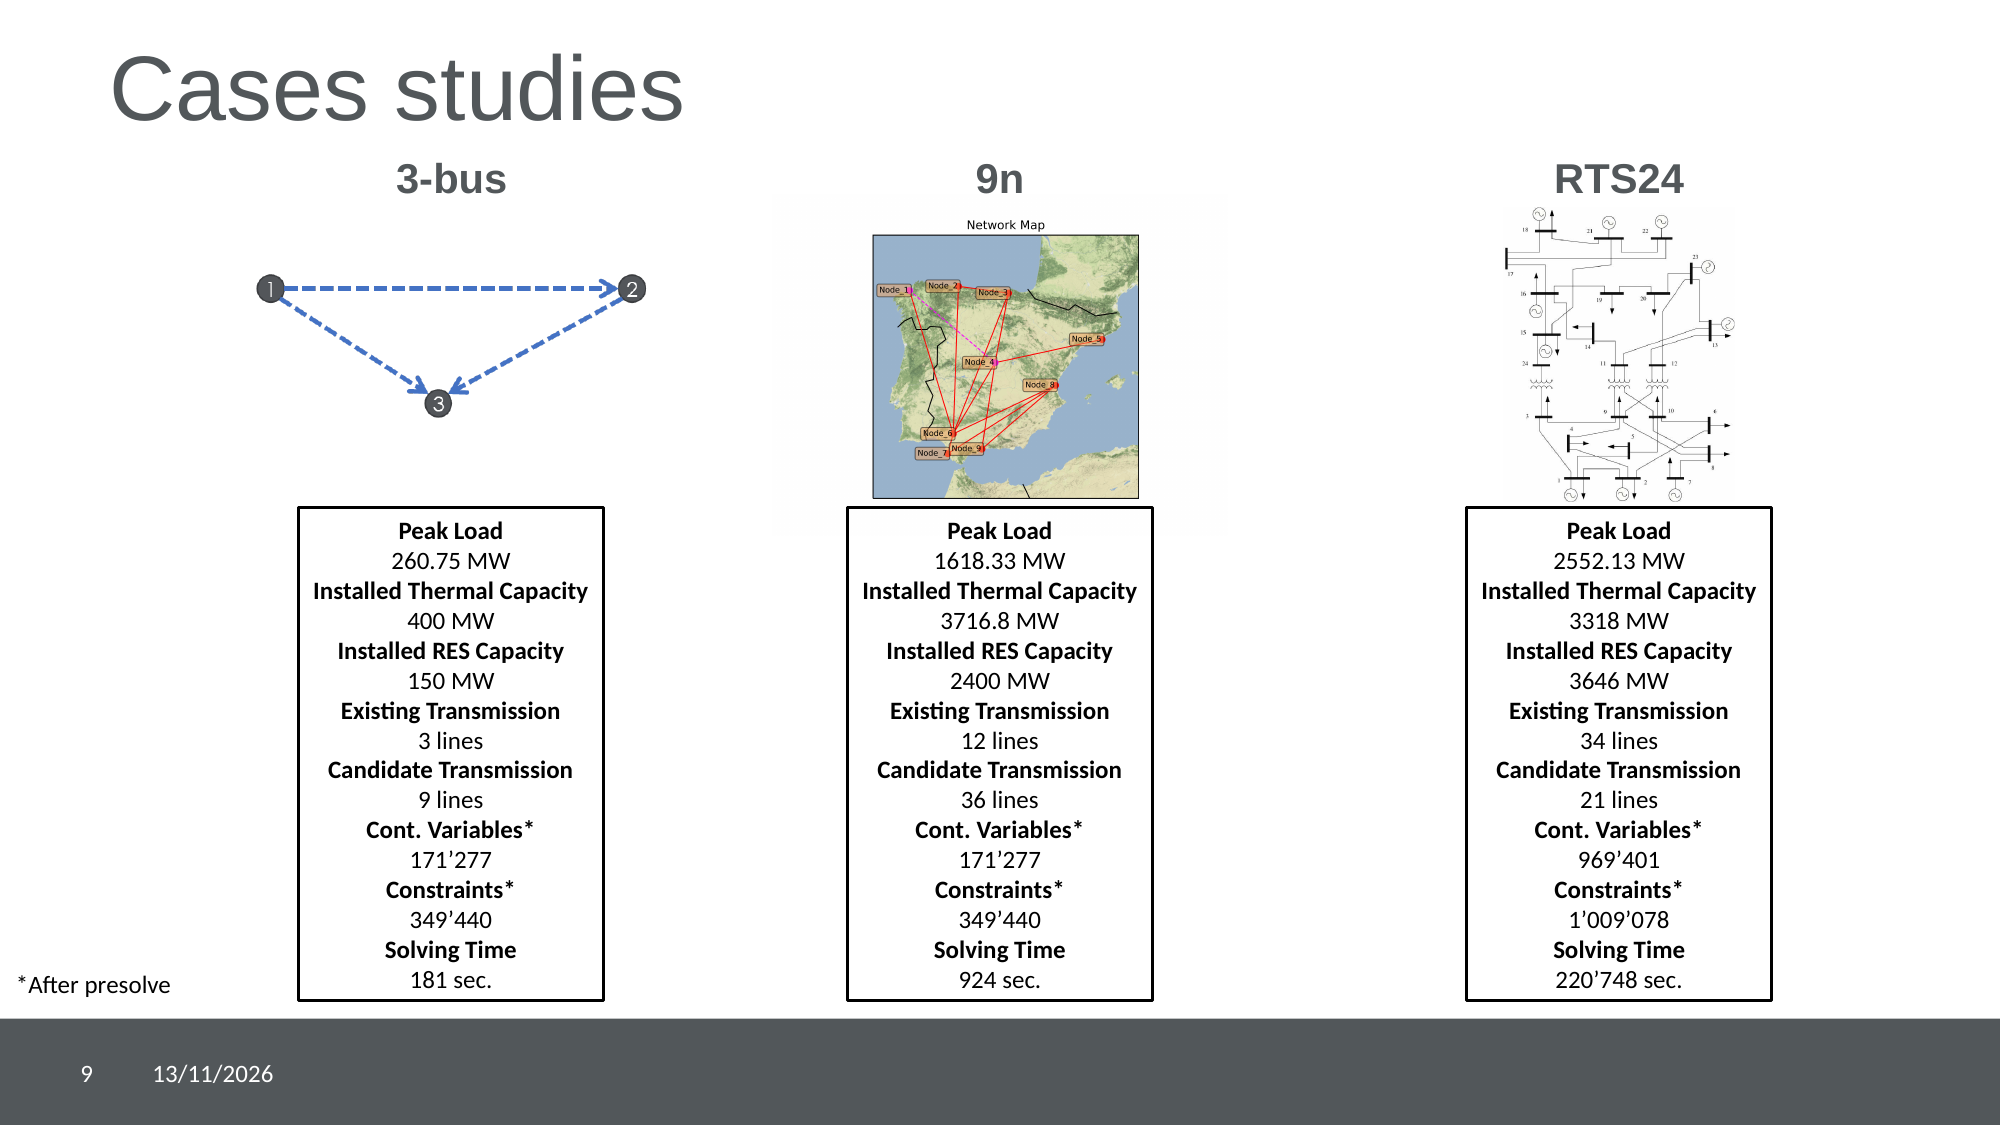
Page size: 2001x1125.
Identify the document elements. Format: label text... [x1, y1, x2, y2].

text_box Peak Load 2552.13 MW Installed Thermal Capacity 3318 MW Installed RES Capacity 3646 MW Existing Transmission 34 lines Candidate Transmission 21 lines Cont. Variables* 969’401 Constraints* 1’009’078 Solving Time 220’748 sec. [1466, 507, 1772, 1001]
text_box RTS24 [1385, 150, 1853, 229]
text_box 9n [766, 150, 1234, 229]
slide_number 9 [29, 1042, 109, 1103]
text_box Peak Load 260.75 MW Installed Thermal Capacity 400 MW Installed RES Capacity 150 MW Existing Transmission 3 lines Candidate Transmission 9 lines Cont. Variables* 171’277 Constraints* 349’440 Solving Time 181 sec. [298, 507, 604, 1001]
text_box 3-bus [218, 150, 686, 229]
text_box *After presolve [1, 961, 187, 1007]
text_box Peak Load 1618.33 MW Installed Thermal Capacity 3716.8 MW Installed RES Capacity 2400 MW Existing Transmission 12 lines Candidate Transmission 36 lines Cont. Variables* 171’277 Constraints* 349’440 Solving Time 924 sec. [847, 536, 1153, 1001]
picture [1503, 207, 1735, 502]
picture [772, 194, 1228, 536]
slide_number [137, 1042, 298, 1103]
text_box Cases studies [94, 33, 1906, 223]
picture [251, 268, 651, 429]
